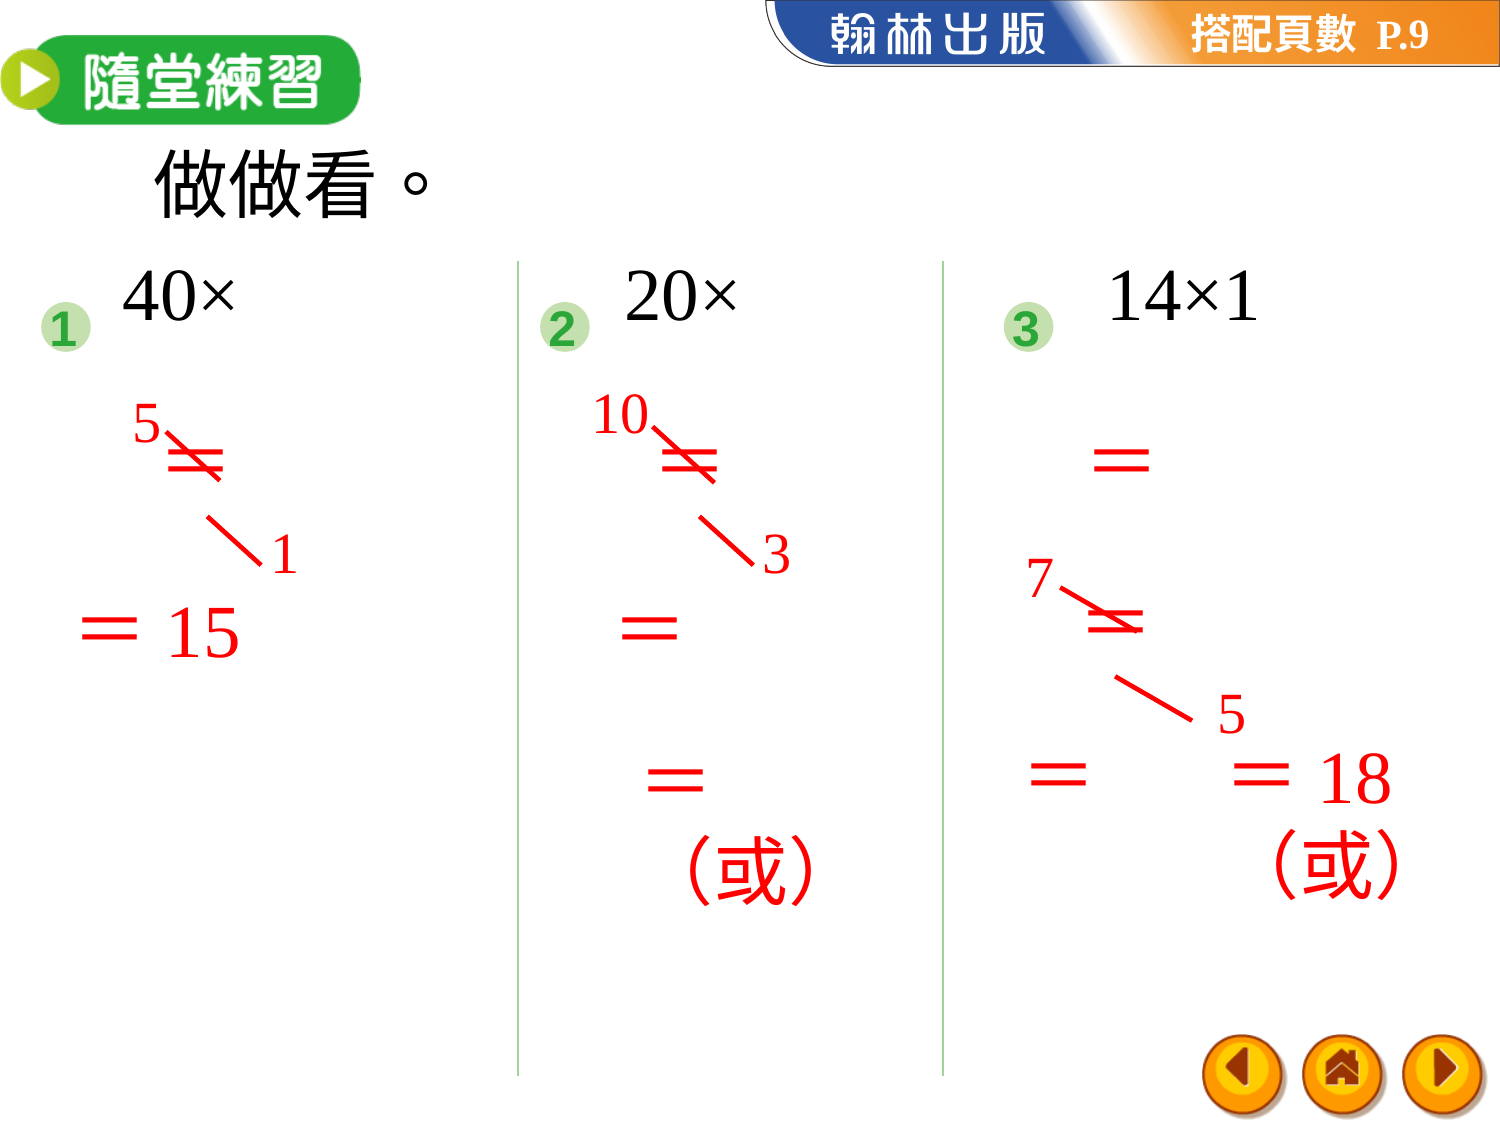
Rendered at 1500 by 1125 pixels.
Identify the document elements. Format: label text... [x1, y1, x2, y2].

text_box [117, 376, 315, 594]
picture [1402, 1034, 1488, 1120]
picture [765, 0, 1393, 67]
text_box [576, 367, 808, 594]
picture [0, 35, 361, 126]
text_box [1009, 531, 1263, 754]
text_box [40, 295, 91, 352]
text_box ＝15 [58, 575, 256, 680]
text_box 9 [1393, 0, 1500, 67]
picture [1202, 1034, 1288, 1120]
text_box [539, 295, 590, 352]
picture [1302, 1034, 1388, 1120]
text_box 做做看。 [153, 137, 1459, 250]
picture [1387, 24, 1393, 36]
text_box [1003, 295, 1054, 352]
